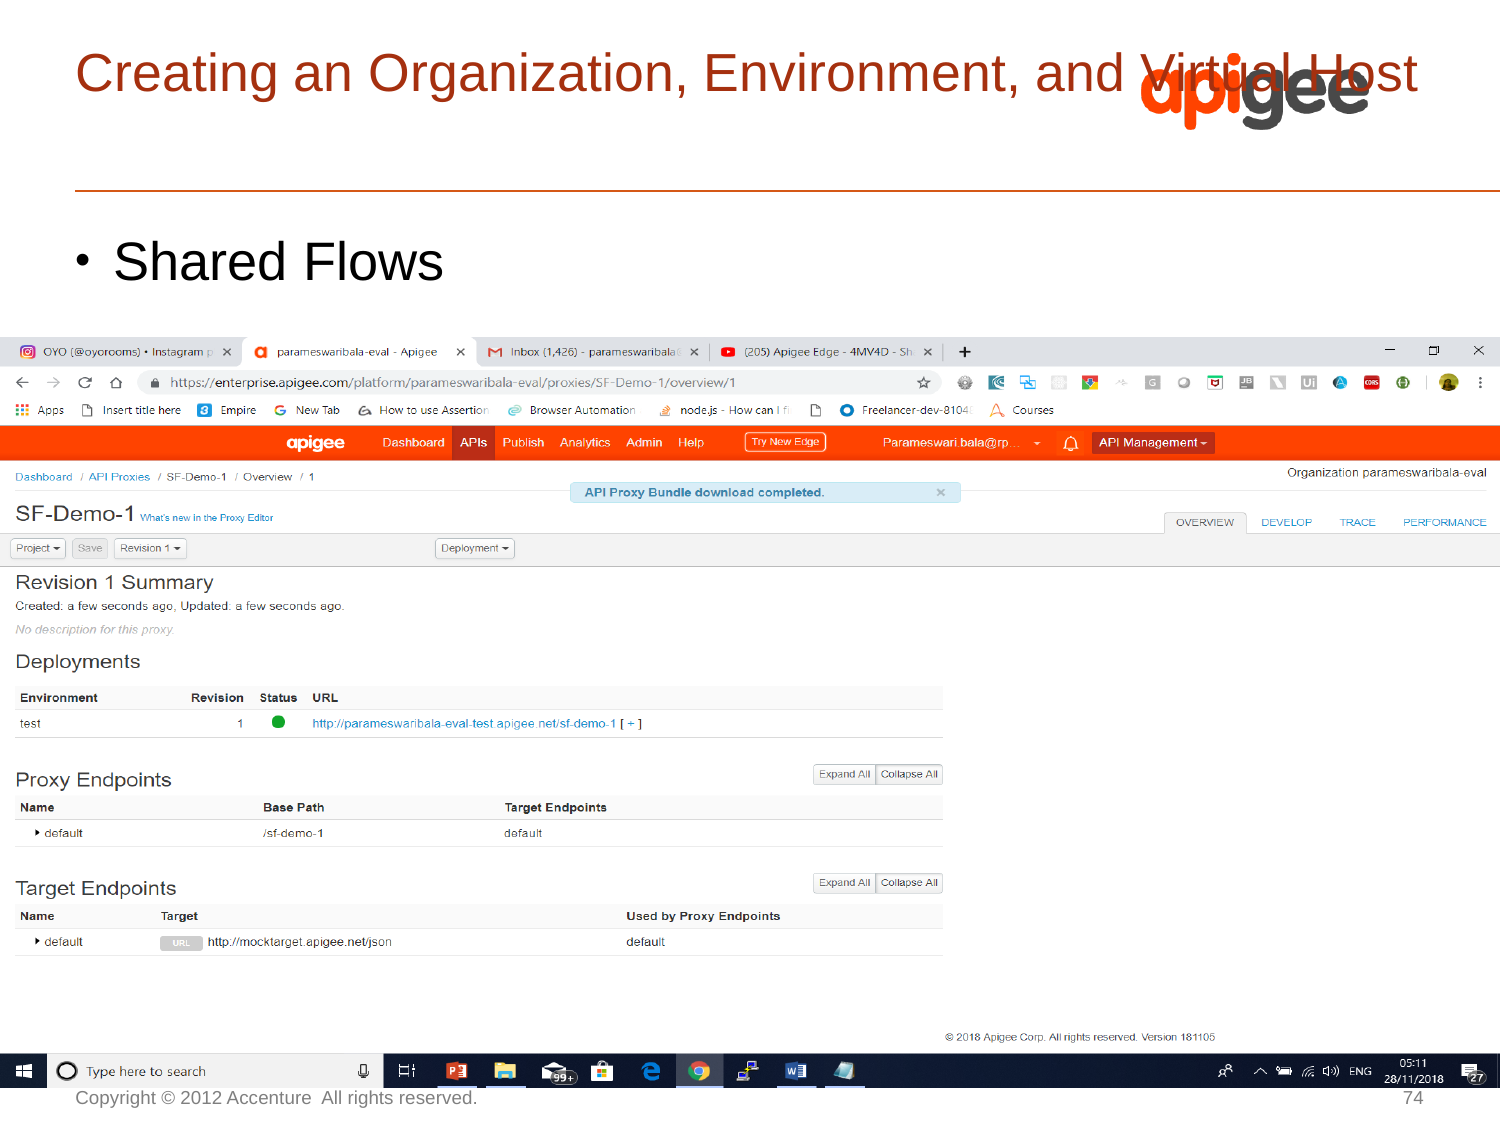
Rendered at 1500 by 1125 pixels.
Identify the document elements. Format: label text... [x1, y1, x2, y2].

picture [0, 337, 1500, 1088]
list Shared Flows [75, 226, 1425, 300]
title Creating an Organization, Environment, and Virtual Host [75, 27, 1422, 157]
